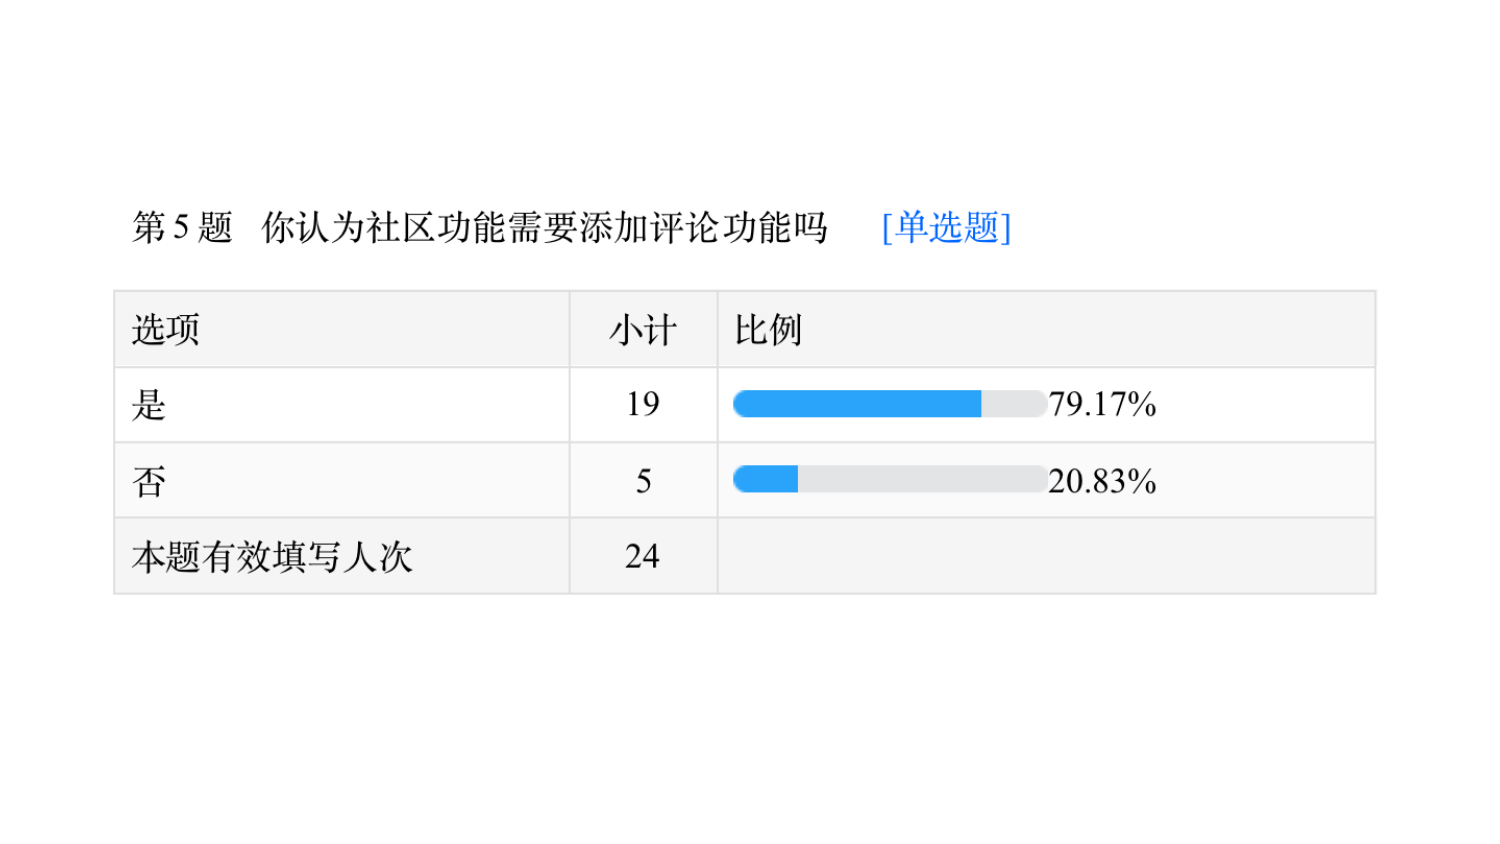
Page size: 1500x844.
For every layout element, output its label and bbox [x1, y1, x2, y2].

picture [85, 194, 1415, 649]
